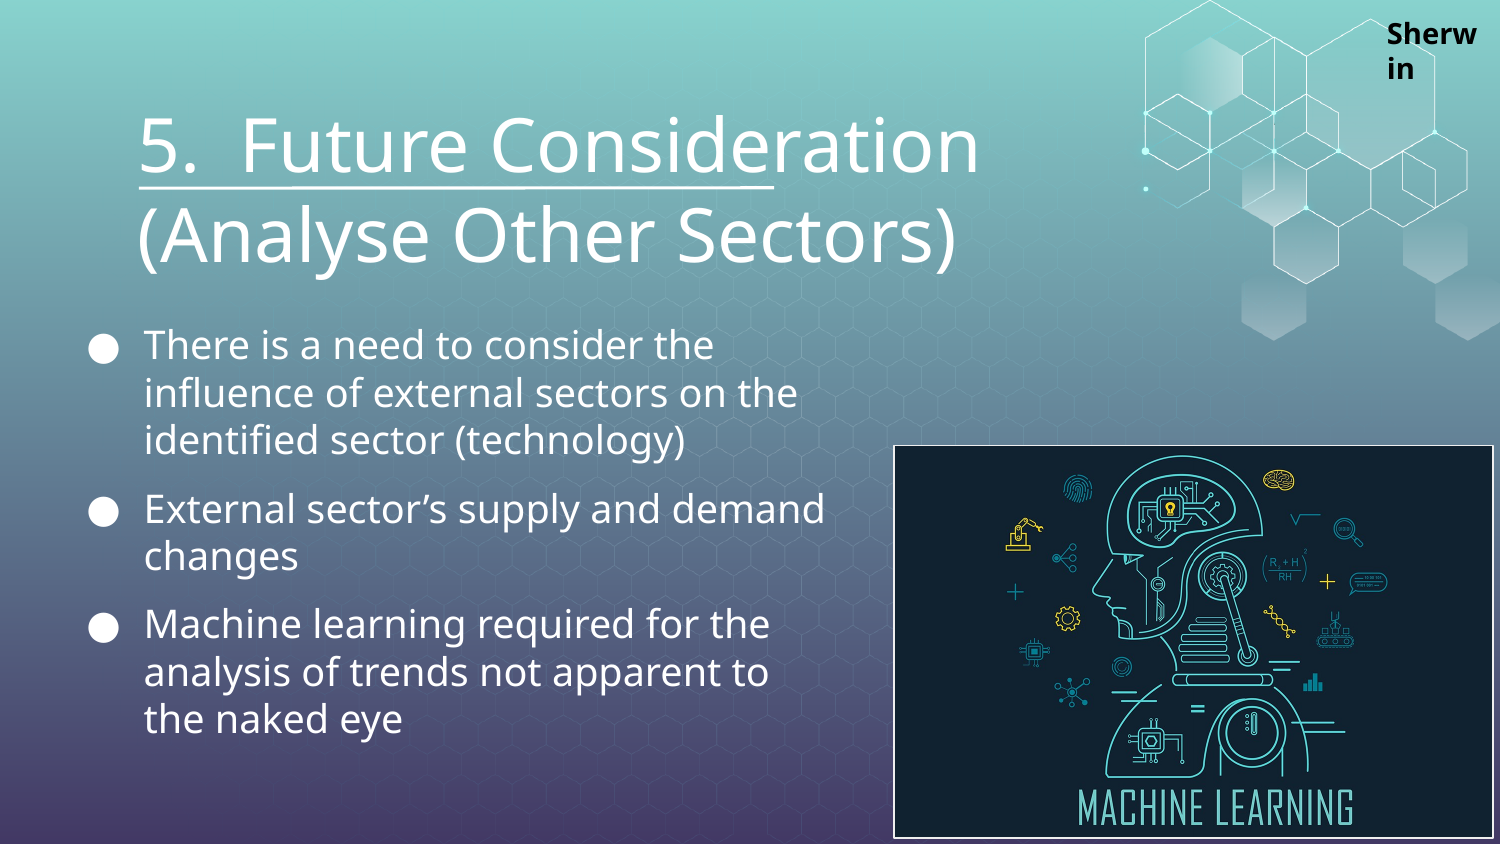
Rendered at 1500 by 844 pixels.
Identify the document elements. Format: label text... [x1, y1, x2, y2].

picture [894, 446, 1493, 838]
text_box Sherwin [1371, 0, 1500, 68]
title 5. Future Consideration (Analyse Other Sectors) [123, 82, 1482, 193]
text_box There is a need to consider the influence of external sectors on the identified sector (technology) External sector’s supply and demand changes Machine learning required for the analysis of trends not apparent to the naked eye [53, 305, 853, 844]
picture [102, 0, 1500, 844]
